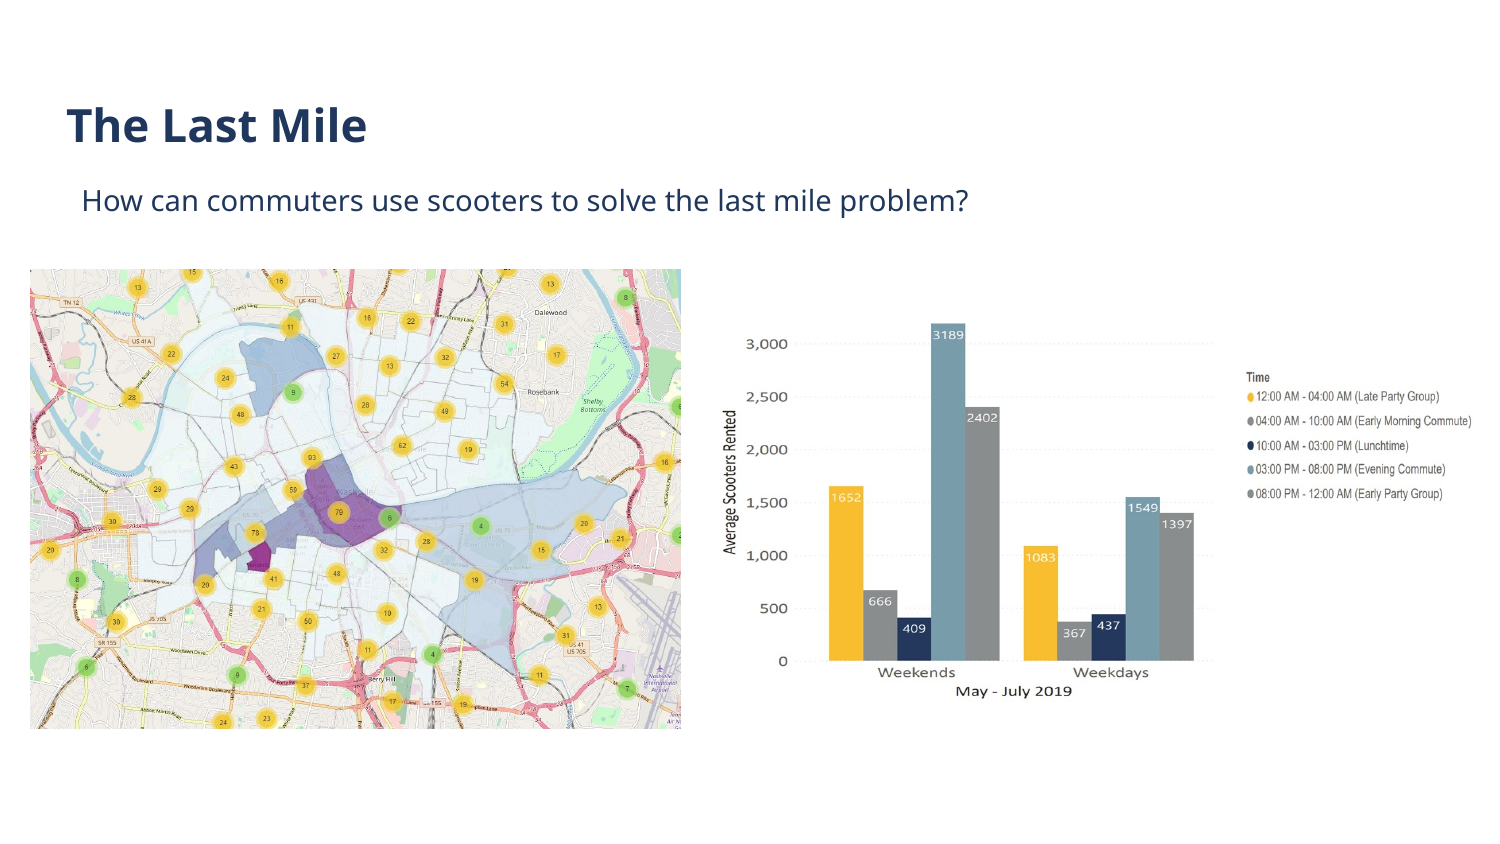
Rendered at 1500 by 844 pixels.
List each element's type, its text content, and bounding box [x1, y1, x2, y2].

title The Last Mile [51, 72, 506, 167]
picture [30, 268, 681, 729]
picture [694, 277, 1483, 721]
text_box How can commuters use scooters to solve the last mile problem? [66, 166, 1084, 232]
